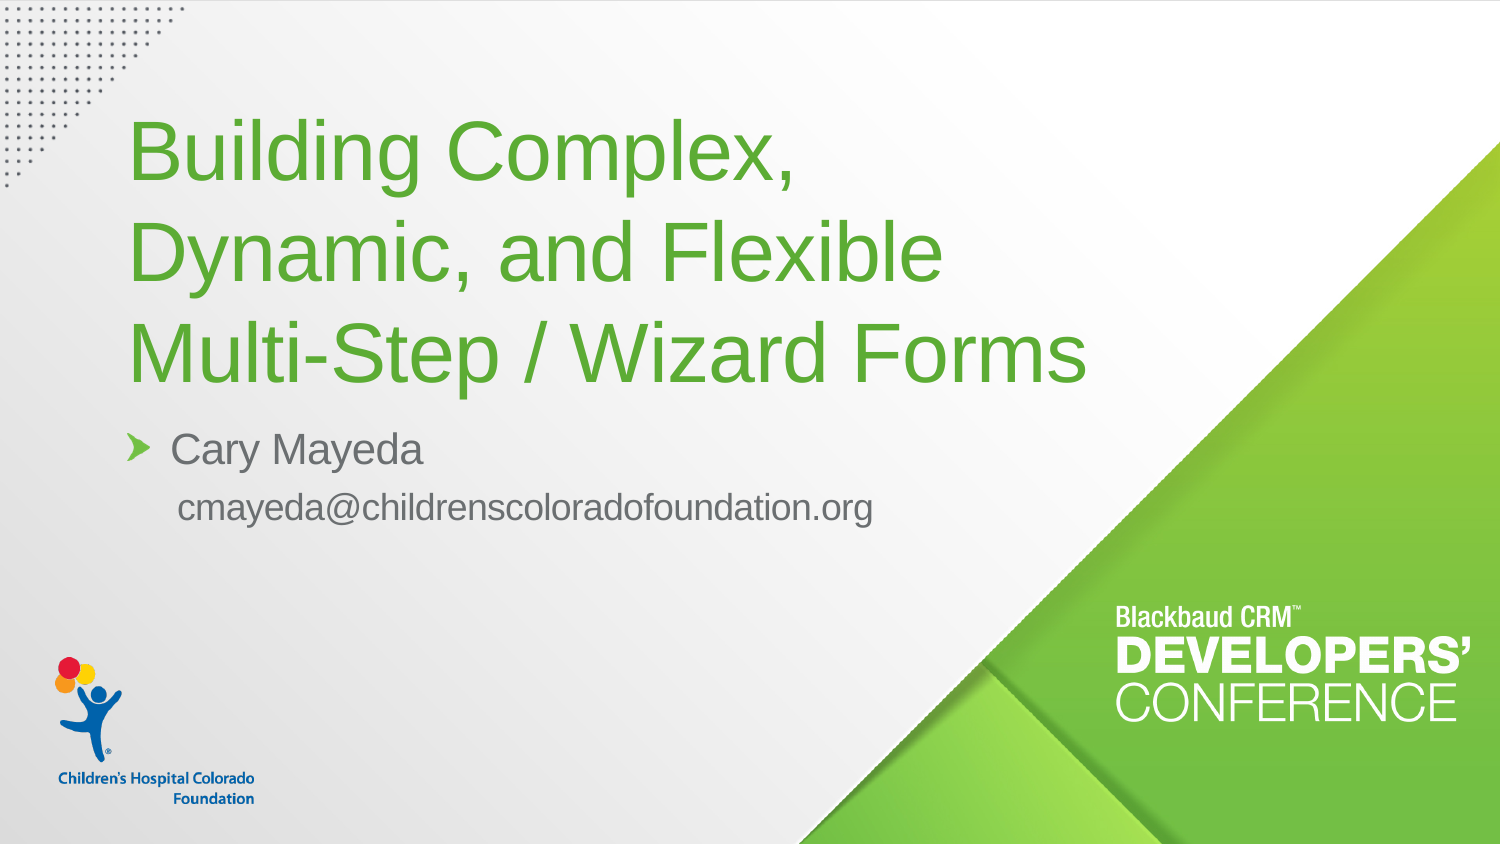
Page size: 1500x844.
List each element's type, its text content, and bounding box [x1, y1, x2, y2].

list Building Complex, Dynamic, and Flexible Multi-Step / Wizard Forms [126, 294, 1116, 400]
list Cary Mayeda cmayeda@childrenscoloradofoundation.org [126, 420, 1044, 471]
picture [0, 0, 1500, 844]
